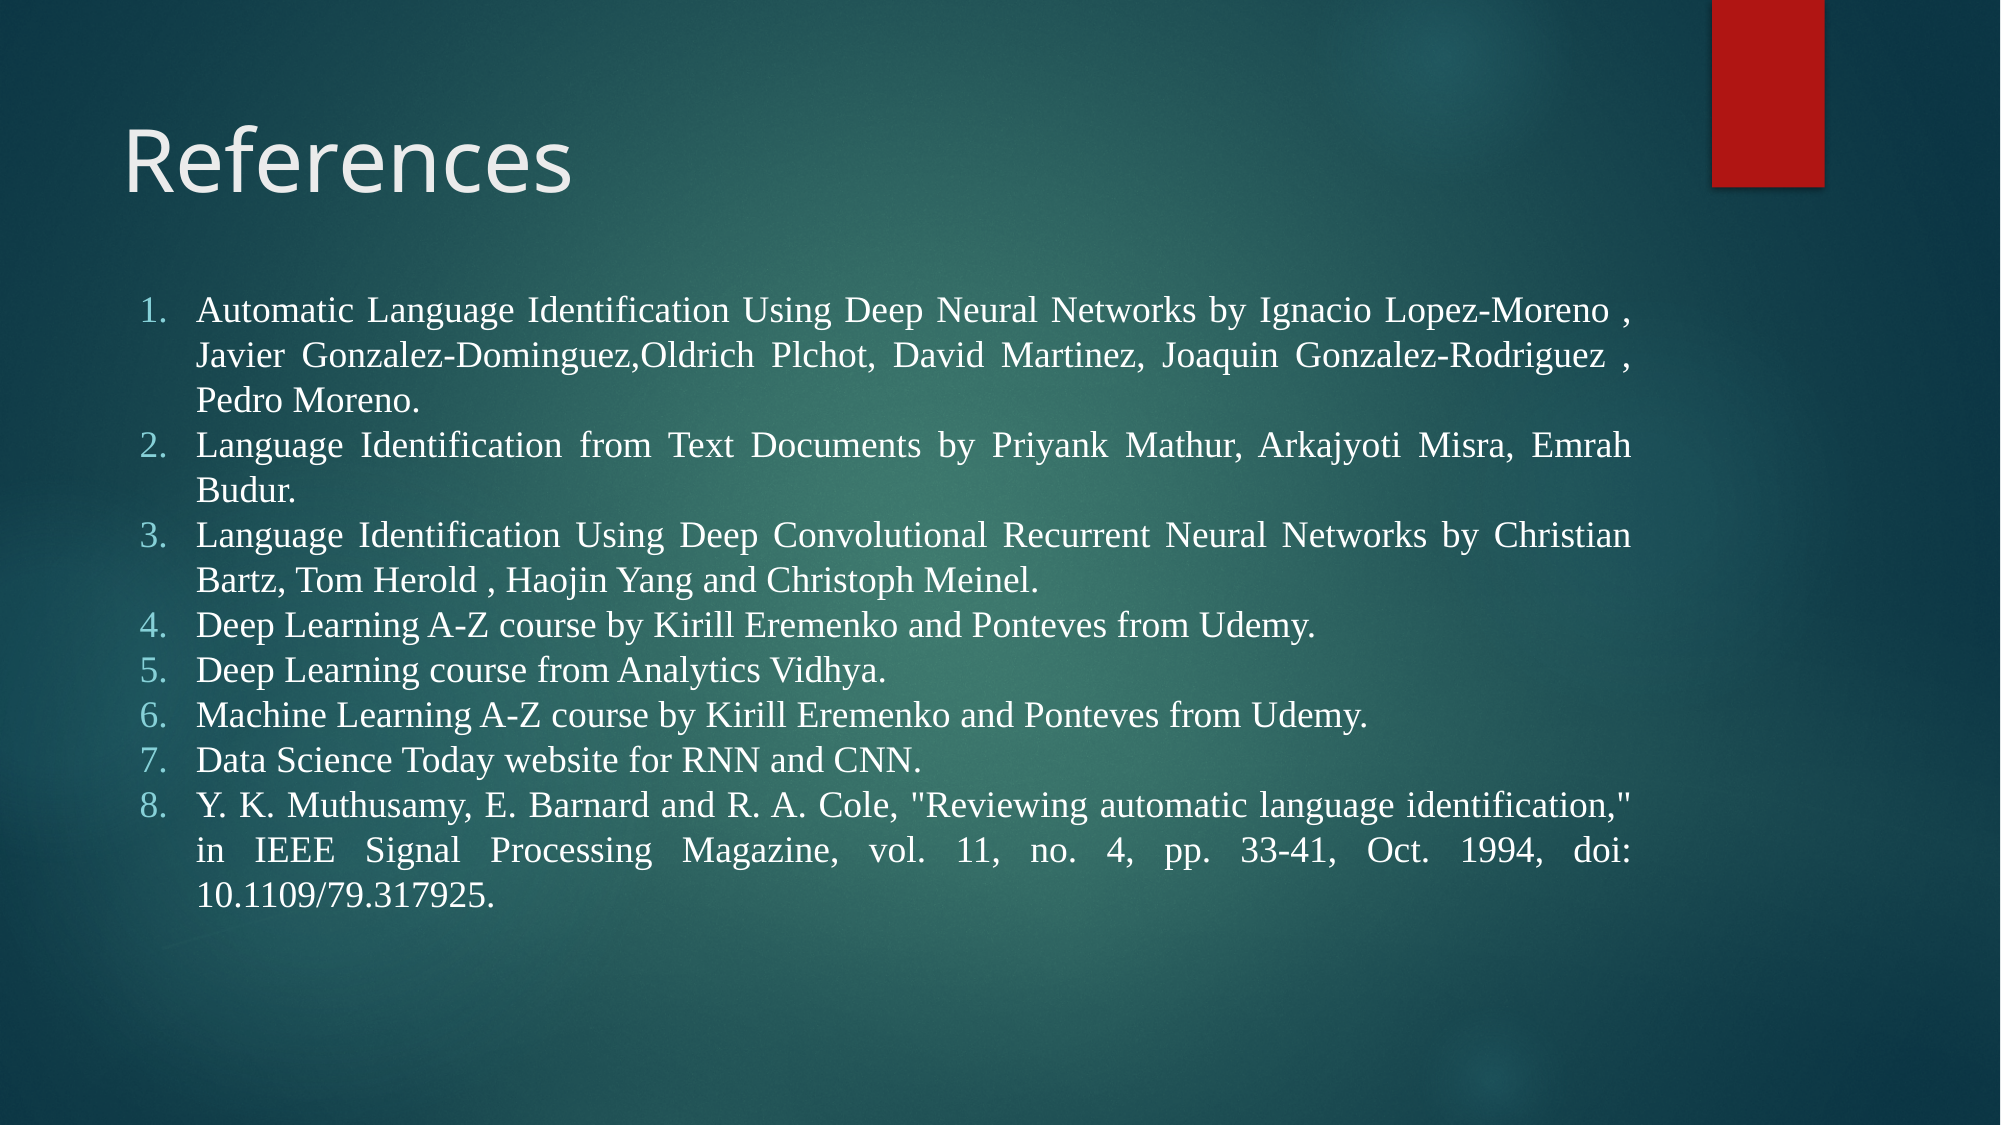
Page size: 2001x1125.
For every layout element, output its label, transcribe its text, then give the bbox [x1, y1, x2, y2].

title References [106, 97, 1649, 277]
list Automatic Language Identification Using Deep Neural Networks by Ignacio Lopez-Moreno , Javier Gonzalez-Dominguez,Oldrich Plchot, David Martinez, Joaquin Gonzalez-Rodriguez , Pedro Moreno. Language Identification from Text Documents by Priyank Mathur, Arkajyoti Misra, Emrah Budur. Language Identification Using Deep Convolutional Recurrent Neural Networks by Christian Bartz, Tom Herold , Haojin Yang and Christoph Meinel. Deep Learning A-Z course by Kirill Eremenko and Ponteves from Udemy. Deep Learning course from Analytics Vidhya. Machine Learning A-Z course by Kirill Eremenko and Ponteves from Udemy. Data Science Today website for RNN and CNN. Y. K. Muthusamy, E. Barnard and R. A. Cole, "Reviewing automatic language identification," in IEEE Signal Processing Magazine, vol. 11, no. 4, pp. 33-41, Oct. 1994, doi: 10.1109/79.317925. [105, 277, 1649, 1099]
picture [0, 0, 2001, 1125]
